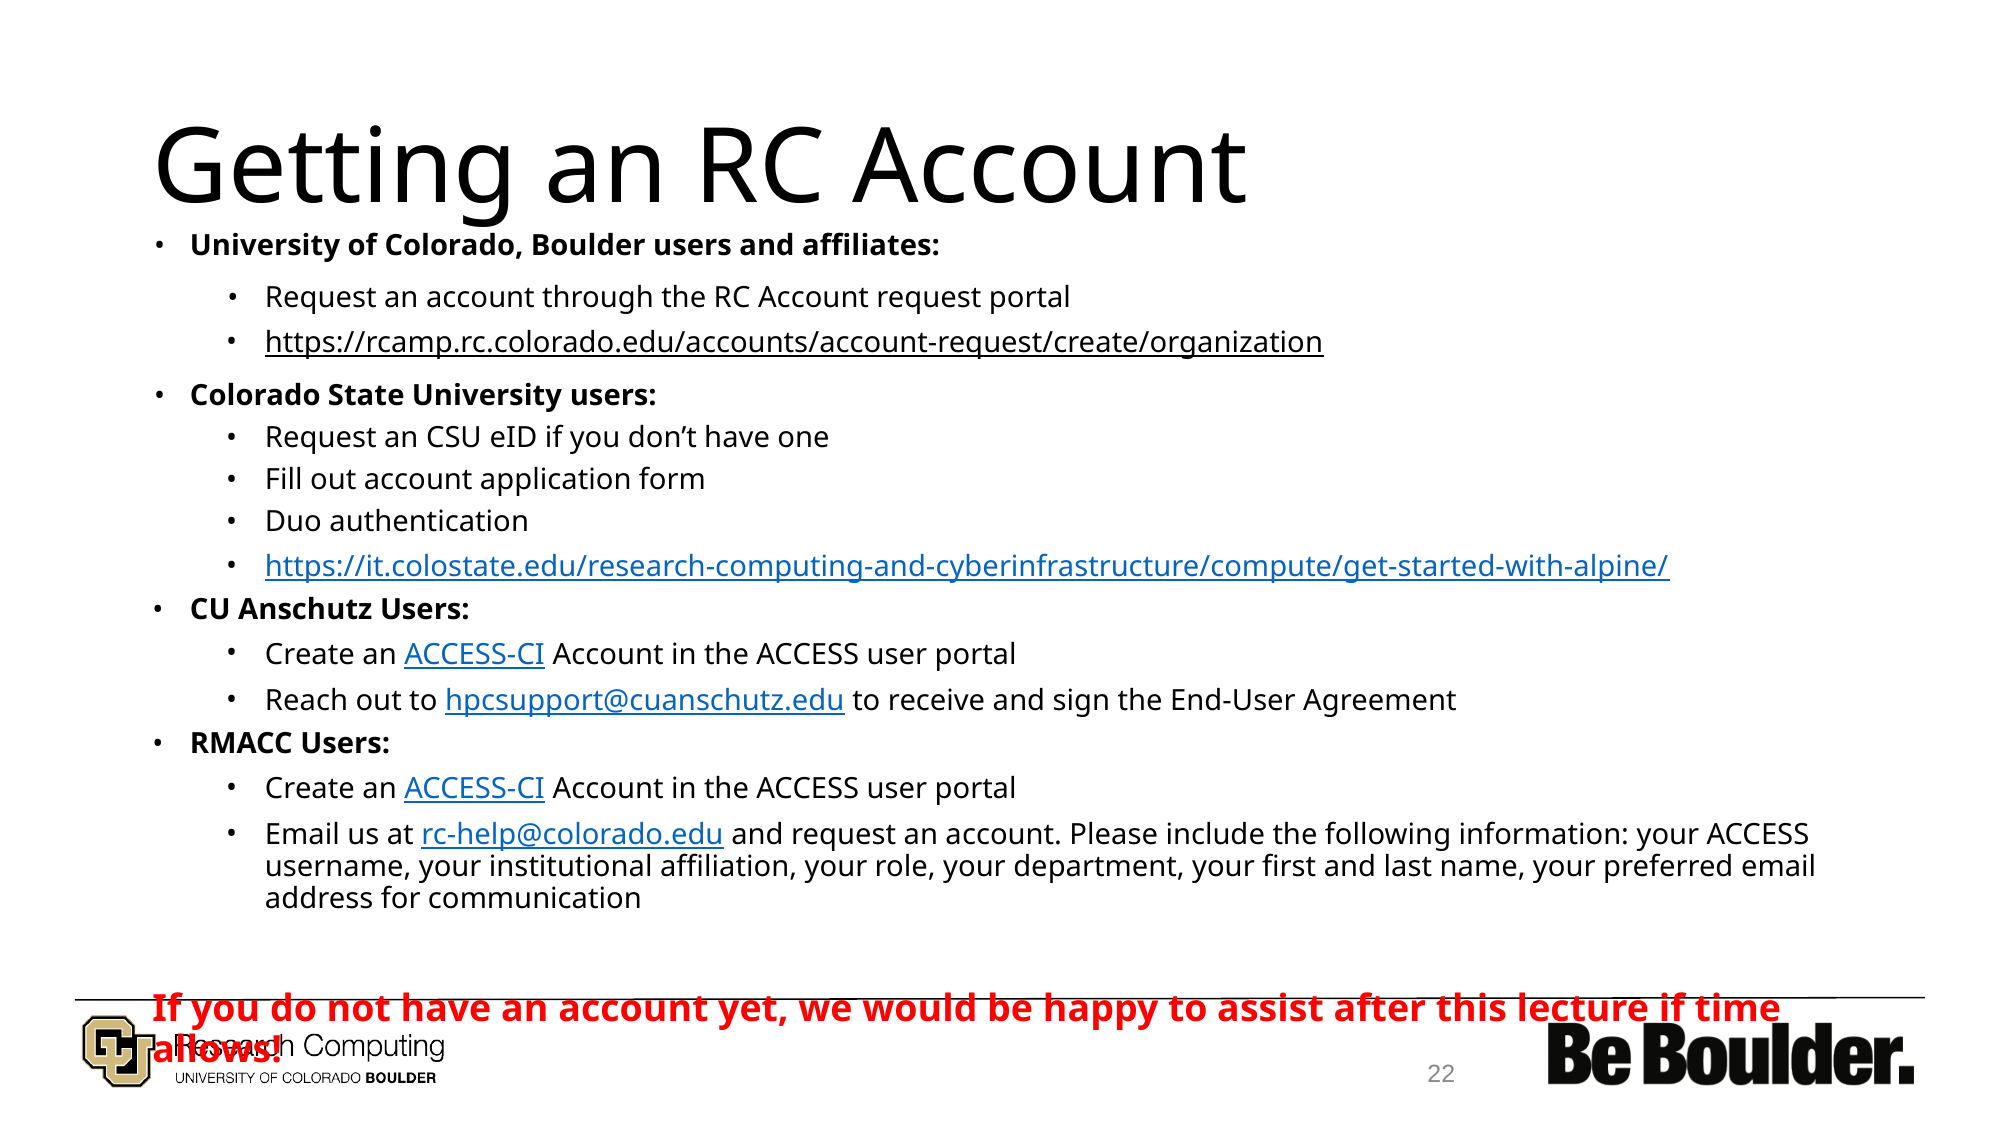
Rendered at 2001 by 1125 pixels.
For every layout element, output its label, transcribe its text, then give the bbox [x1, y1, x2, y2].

picture [1524, 1015, 1938, 1088]
list University of Colorado, Boulder users and affiliates: Request an account through the RC Account request portal https://rcamp.rc.colorado.edu/accounts/account-request/create/organization Colorado State University users: Request an CSU eID if you don’t have one Fill out account application form Duo authentication https://it.colostate.edu/research-computing-and-cyberinfrastructure/compute/get-started-with-alpine/ CU Anschutz Users: Create an ACCESS-CI Account in the ACCESS user portal Reach out to hpcsupport@cuanschutz.edu to receive and sign the End-User Agreement RMACC Users: Create an ACCESS-CI Account in the ACCESS user portal Email us at rc-help@colorado.edu and request an account. Please include the following information: your ACCESS username, your institutional affiliation, your role, your department, your first and last name, your preferred email address for communication If you do not have an account yet, we would be happy to assist after this lecture if time allows! [137, 222, 1863, 983]
slide_number 22 [1412, 1042, 1525, 1103]
picture [81, 1015, 444, 1088]
title Getting an RC Account [137, 59, 1863, 222]
